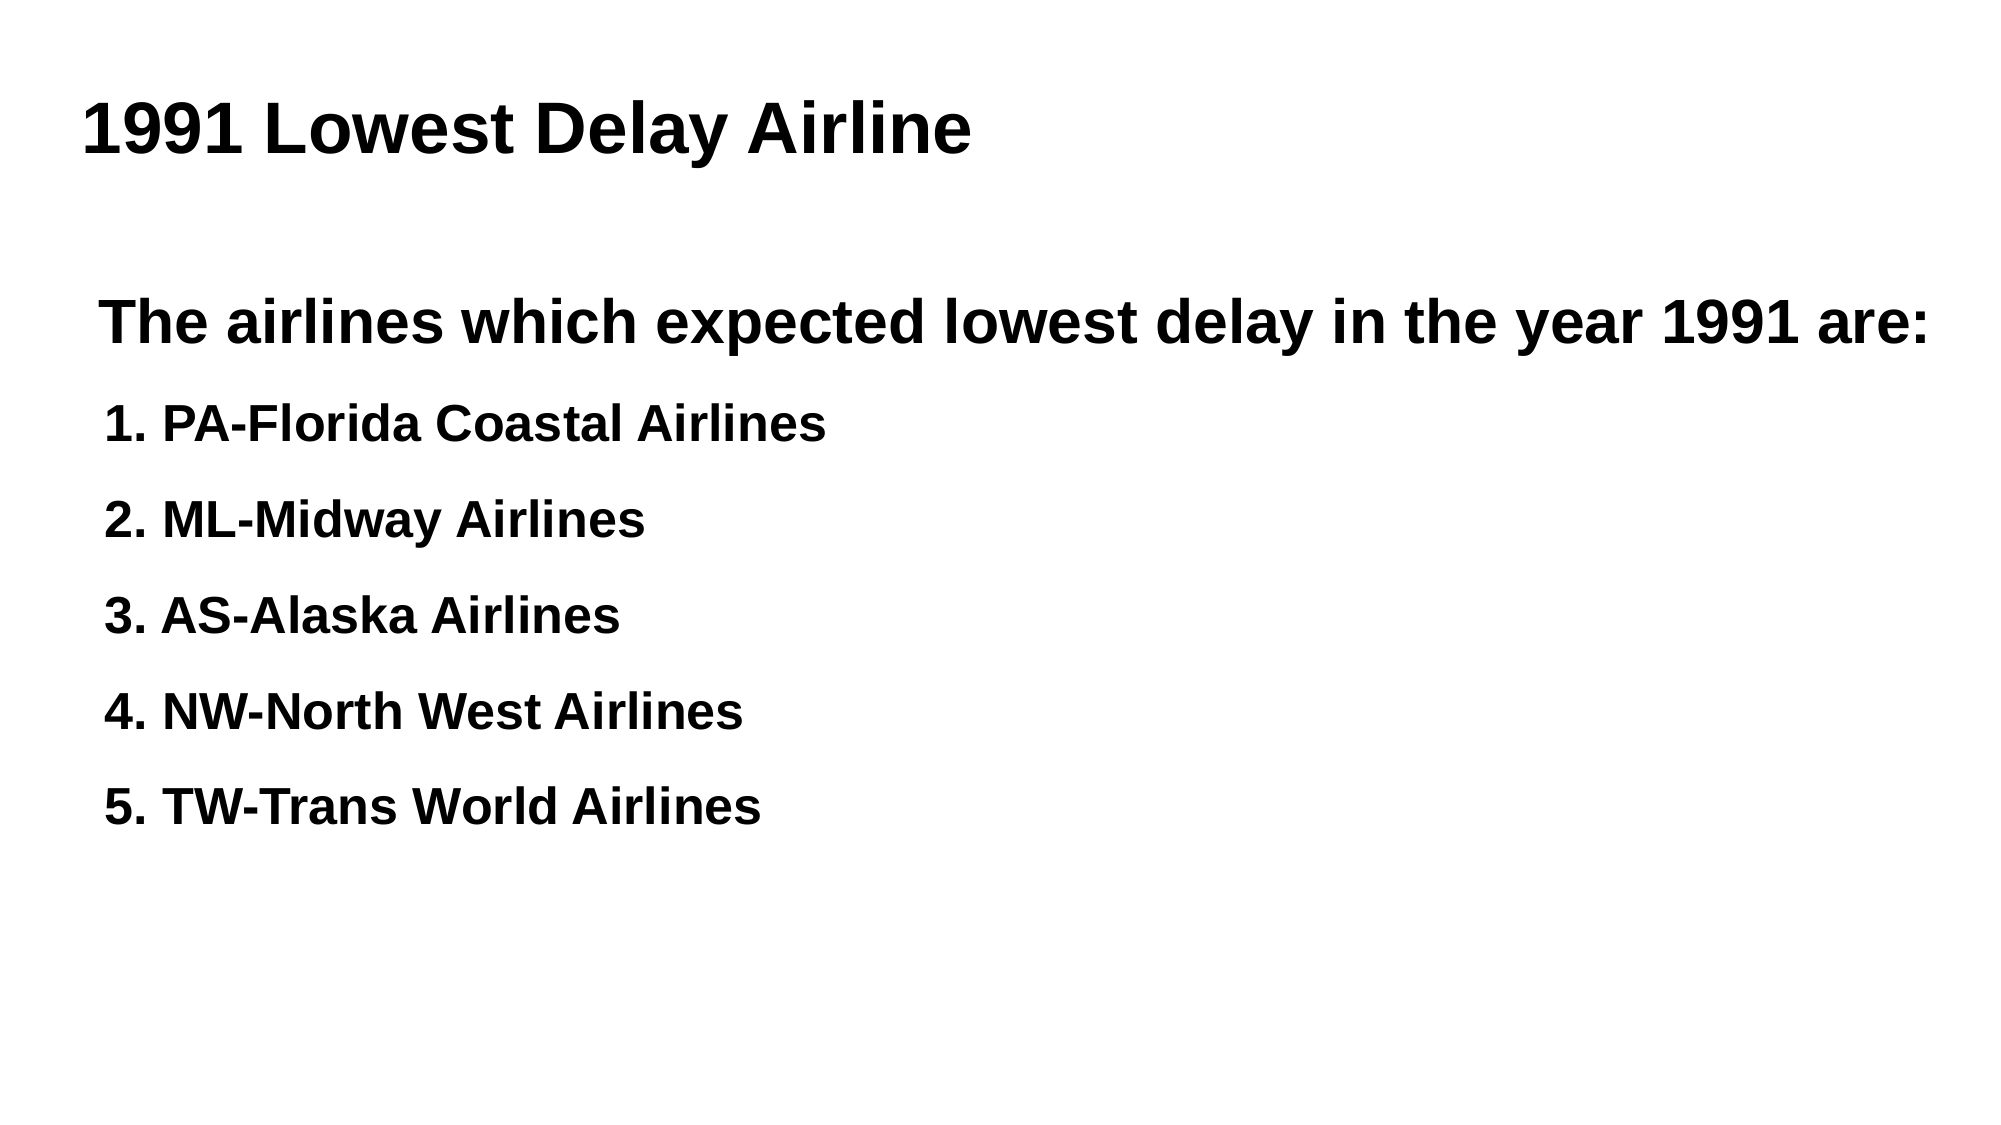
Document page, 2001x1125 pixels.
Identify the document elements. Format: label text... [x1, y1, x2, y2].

list The airlines which expected lowest delay in the year 1991 are: 1. PA-Florida Coastal Airlines 2. ML-Midway Airlines 3. AS-Alaska Airlines 4. NW-North West Airlines 5. TW-Trans World Airlines [67, 258, 1970, 1004]
text_box 1991 Lowest Delay Airline [81, 80, 975, 168]
